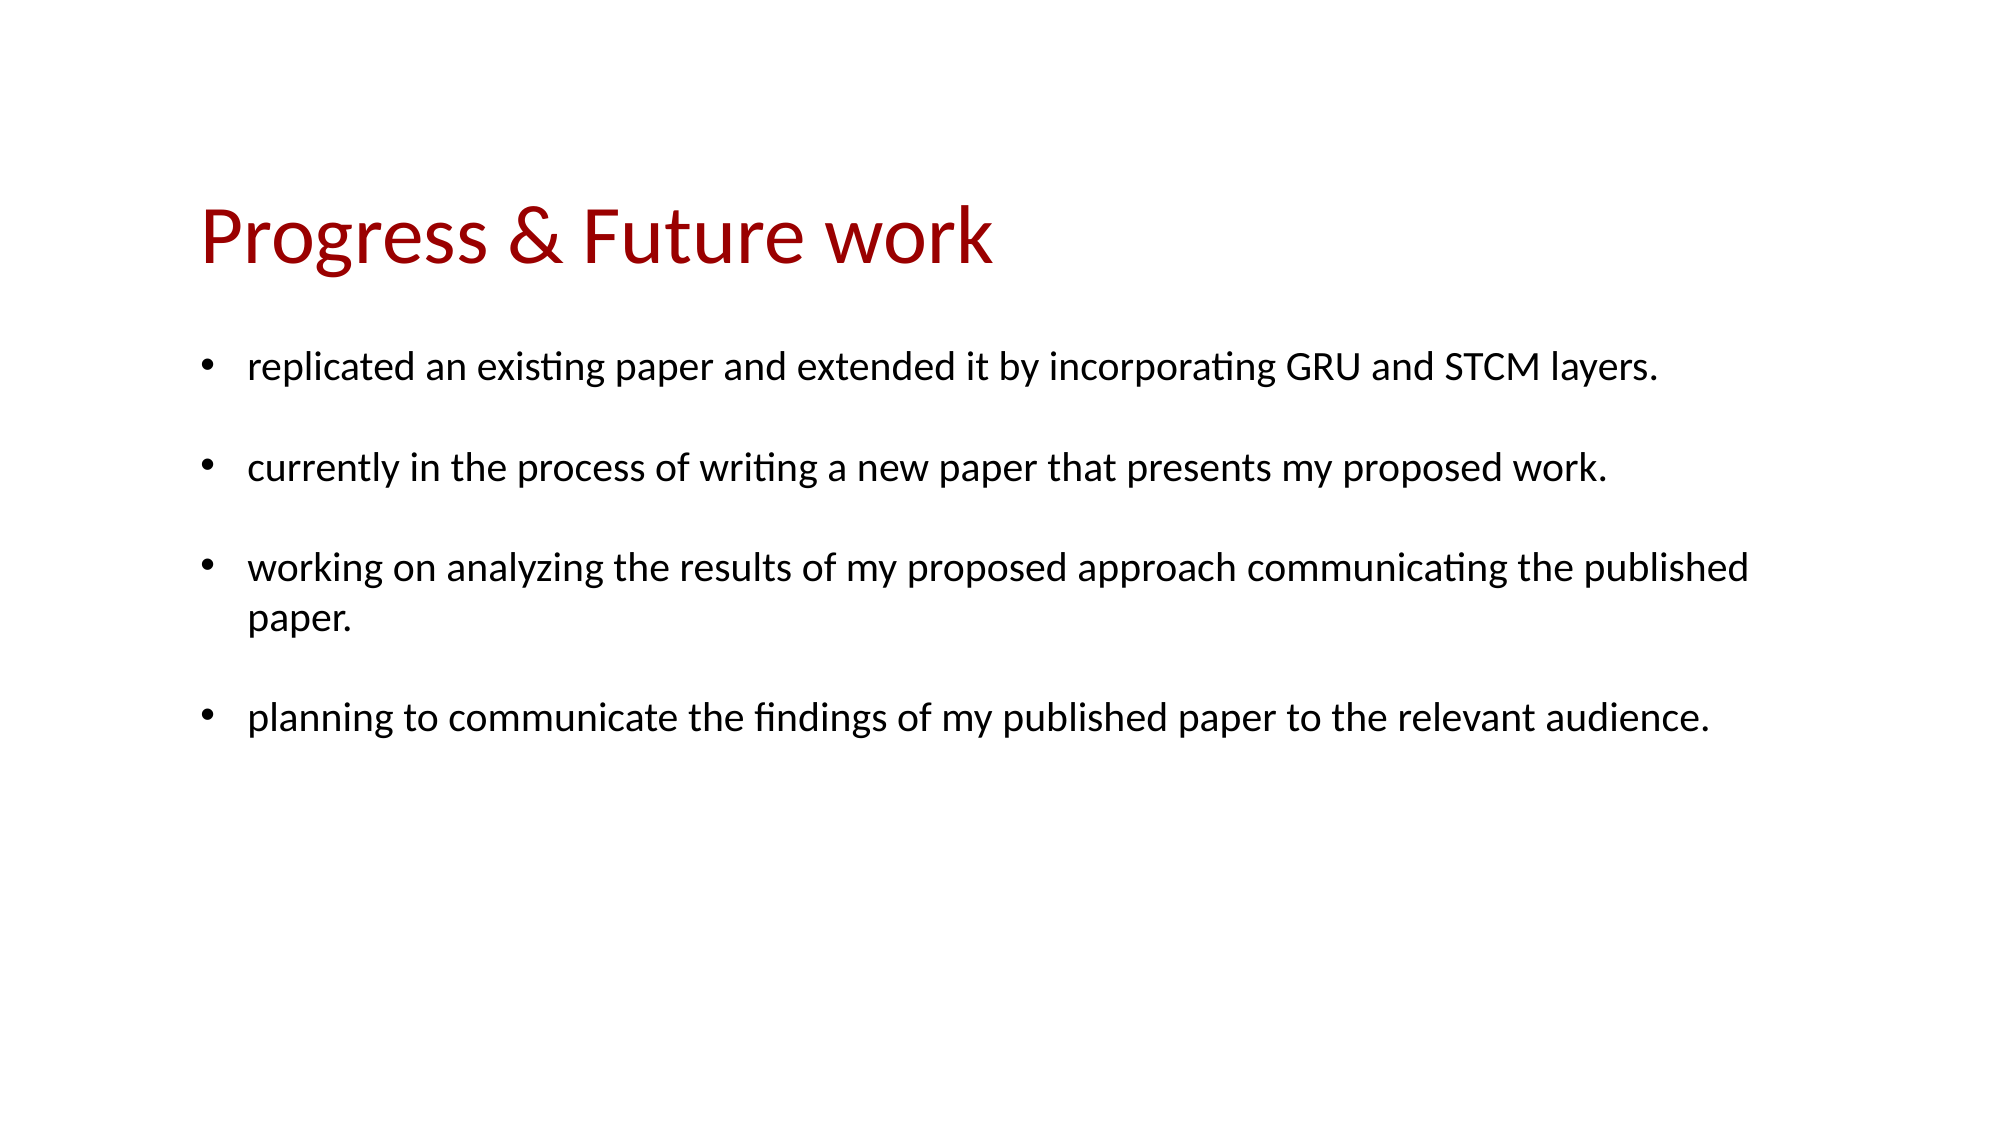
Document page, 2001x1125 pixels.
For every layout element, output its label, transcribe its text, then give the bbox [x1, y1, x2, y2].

title Progress & Future work [185, 128, 1287, 324]
text_box replicated an existing paper and extended it by incorporating GRU and STCM layers. currently in the process of writing a new paper that presents my proposed work. working on analyzing the results of my proposed approach communicating the published paper. planning to communicate the findings of my published paper to the relevant audience. [185, 324, 1839, 755]
